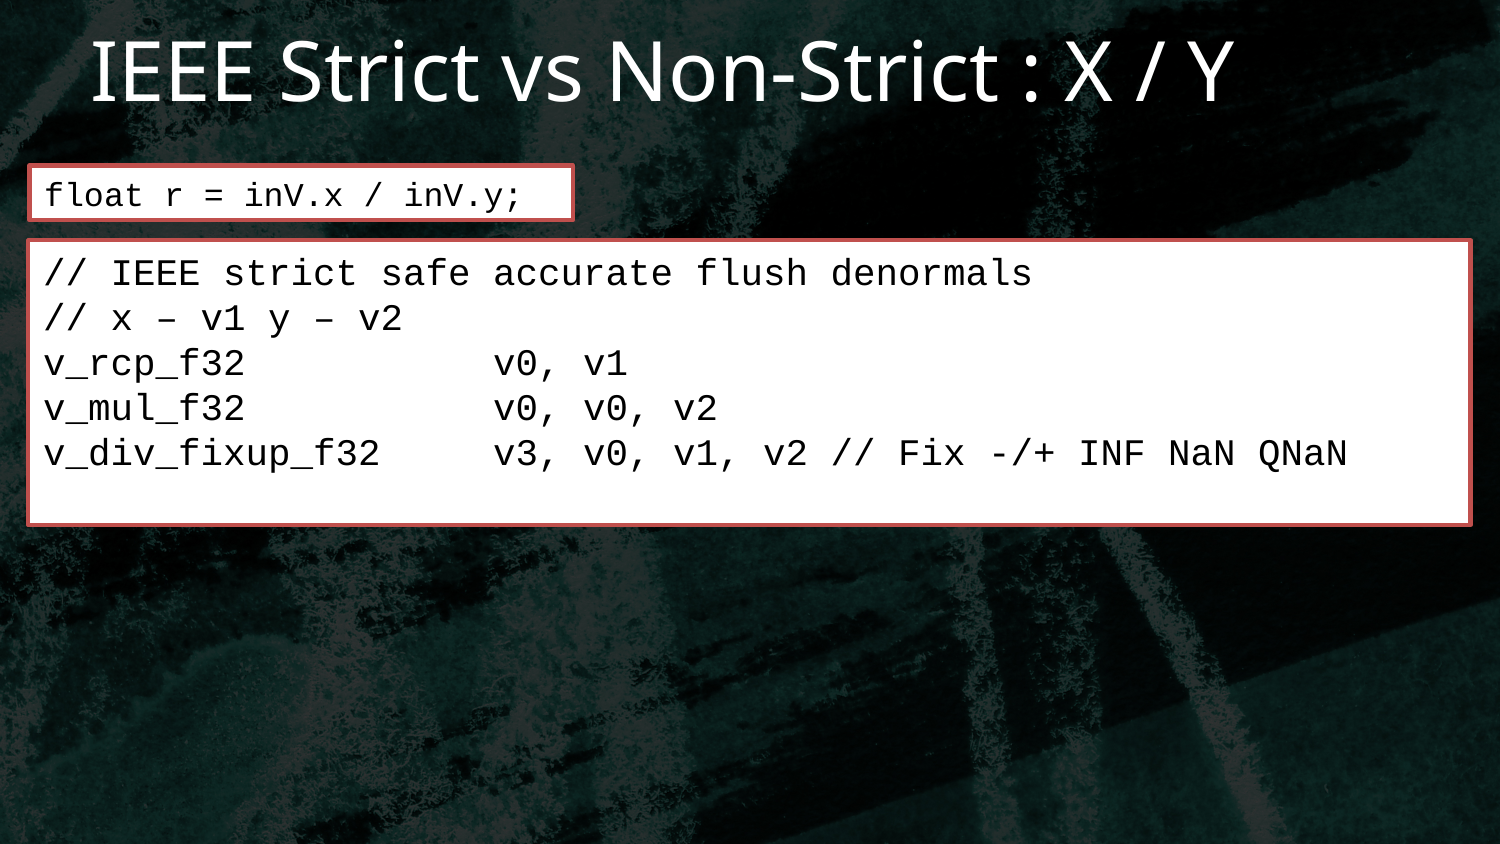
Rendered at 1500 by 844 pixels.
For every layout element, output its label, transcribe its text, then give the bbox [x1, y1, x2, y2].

picture [0, 0, 1500, 844]
text_box float r = inV.x / inV.y; [27, 163, 575, 222]
title IEEE Strict vs Non-Strict : X / Y [75, 22, 1425, 115]
text_box // IEEE strict safe accurate flush denormals // x – v1 y – v2 v_rcp_f32 v0, v1 v_mul_f32 v0, v0, v2 v_div_fixup_f32 v3, v0, v1, v2 // Fix -/+ INF NaN QNaN [26, 238, 1473, 527]
